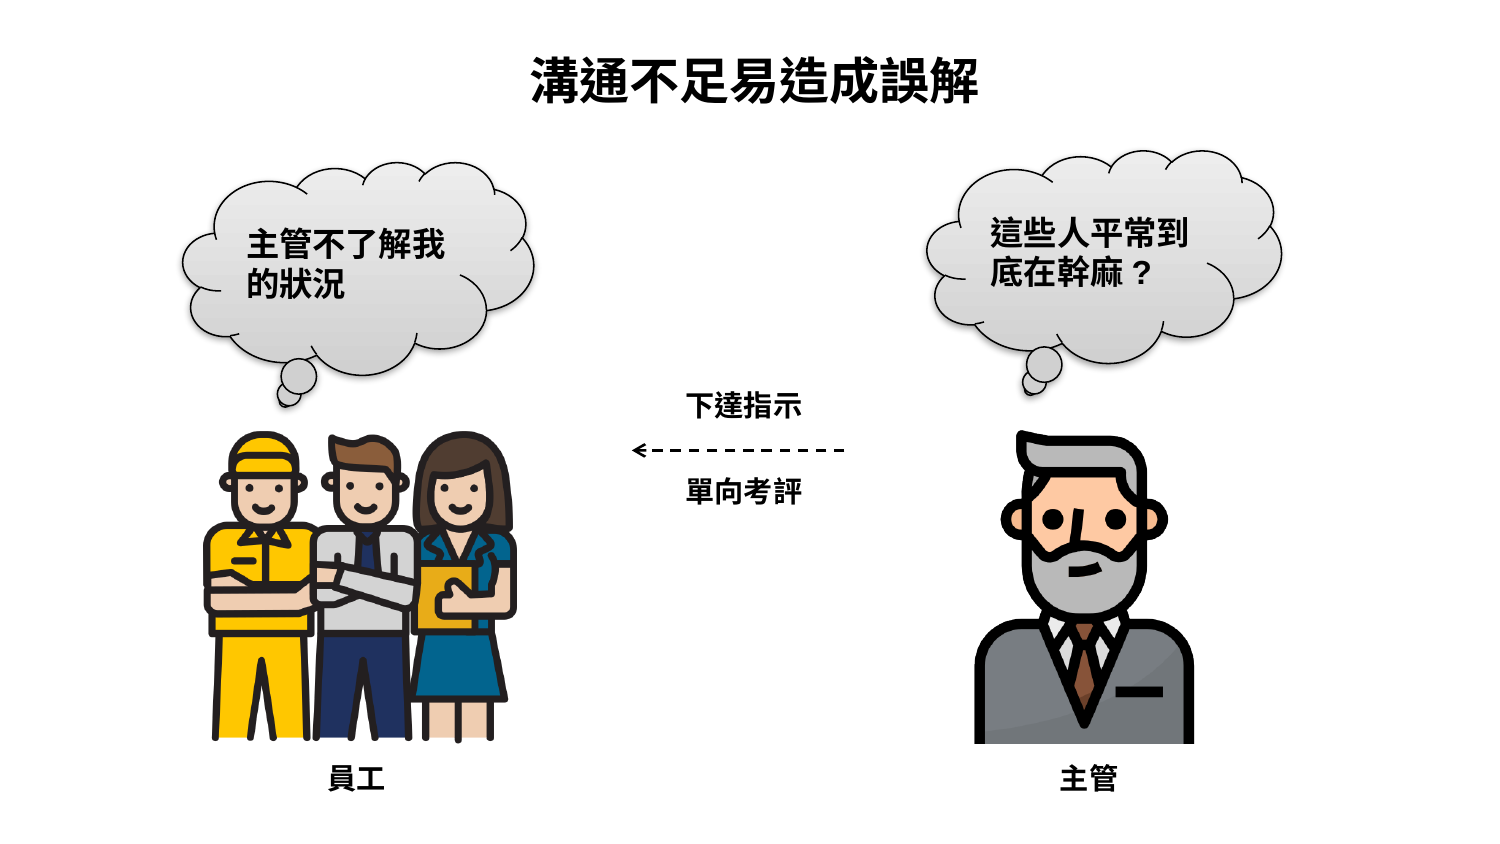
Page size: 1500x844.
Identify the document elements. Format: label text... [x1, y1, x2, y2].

text_box 主管 [1045, 752, 1152, 803]
picture [203, 430, 517, 744]
text_box 下達指示 [670, 380, 819, 430]
picture [926, 430, 1241, 744]
text_box 員工 [312, 752, 420, 803]
text_box 主管不了解我的狀況 [181, 161, 535, 408]
text_box 單向考評 [670, 465, 819, 516]
text_box 溝通不足易造成誤解 [490, 41, 1019, 117]
text_box 這些人平常到底在幹麻? [926, 150, 1283, 397]
